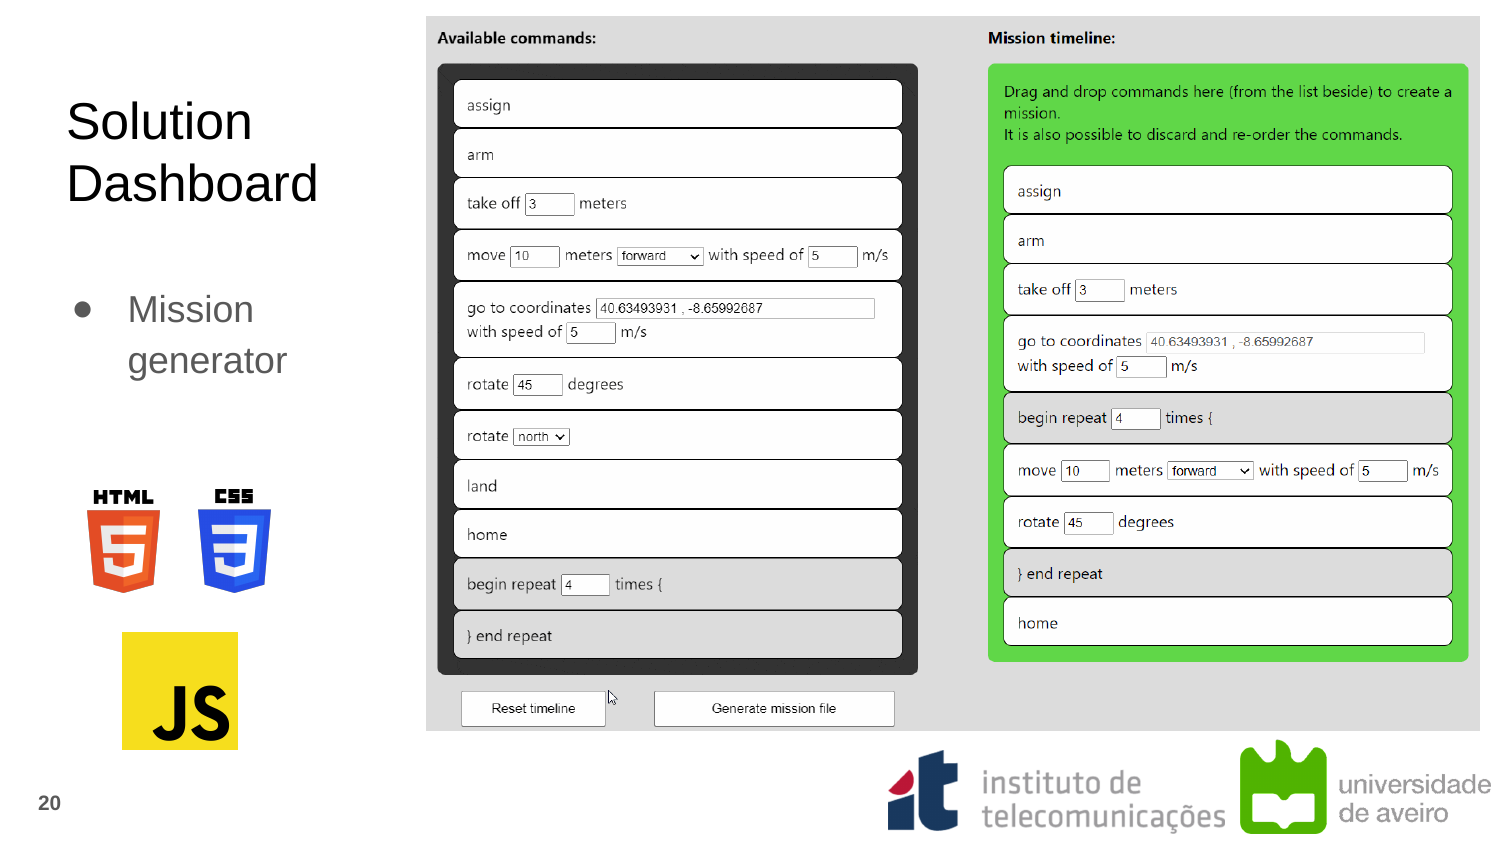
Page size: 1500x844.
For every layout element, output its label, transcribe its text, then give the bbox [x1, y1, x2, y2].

picture [71, 490, 175, 593]
title Solution Dashboard [51, 72, 421, 228]
picture [426, 16, 1491, 834]
list Mission generator [37, 263, 393, 760]
picture [197, 489, 271, 593]
picture [122, 631, 238, 750]
text_box 20 [23, 769, 113, 835]
